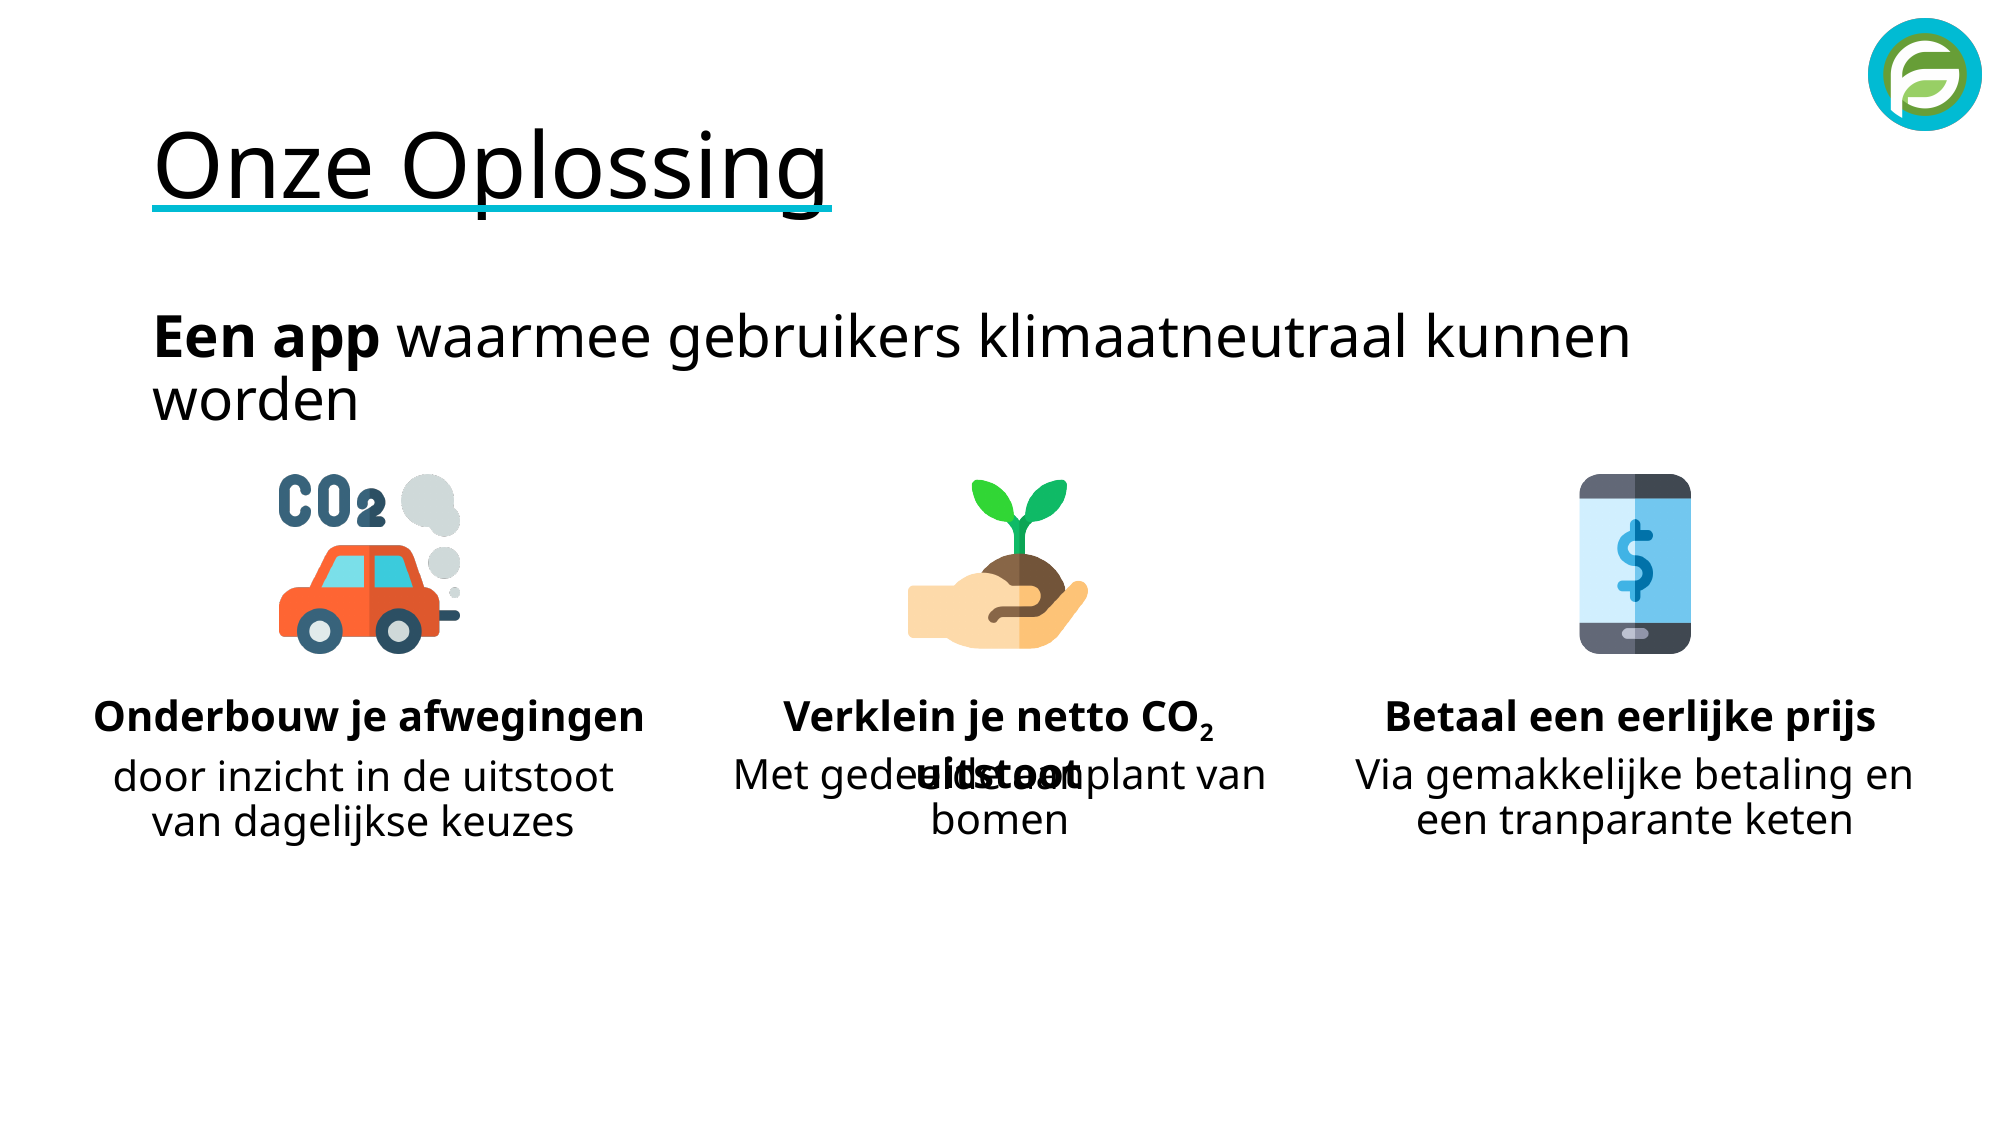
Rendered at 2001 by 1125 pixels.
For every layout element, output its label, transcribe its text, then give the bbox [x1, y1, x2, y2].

text_box Onderbouw je afwegingen [69, 682, 670, 748]
title Onze Oplossing [137, 59, 1863, 278]
picture [1545, 474, 1725, 654]
picture [1868, 18, 1982, 131]
text_box Betaal een eerlijke prijs [1330, 682, 1931, 748]
picture [908, 474, 1089, 654]
text_box Verklein je netto CO2 uitstoot [698, 682, 1299, 805]
list Een app waarmee gebruikers klimaatneutraal kunnen worden [137, 299, 1863, 455]
picture [279, 474, 460, 654]
text_box Via gemakkelijke betaling en een tranparante keten [1335, 746, 1935, 902]
text_box door inzicht in de uitstoot van dagelijkse keuzes [63, 748, 664, 904]
text_box Met gedeelde aanplant van bomen [699, 746, 1300, 902]
